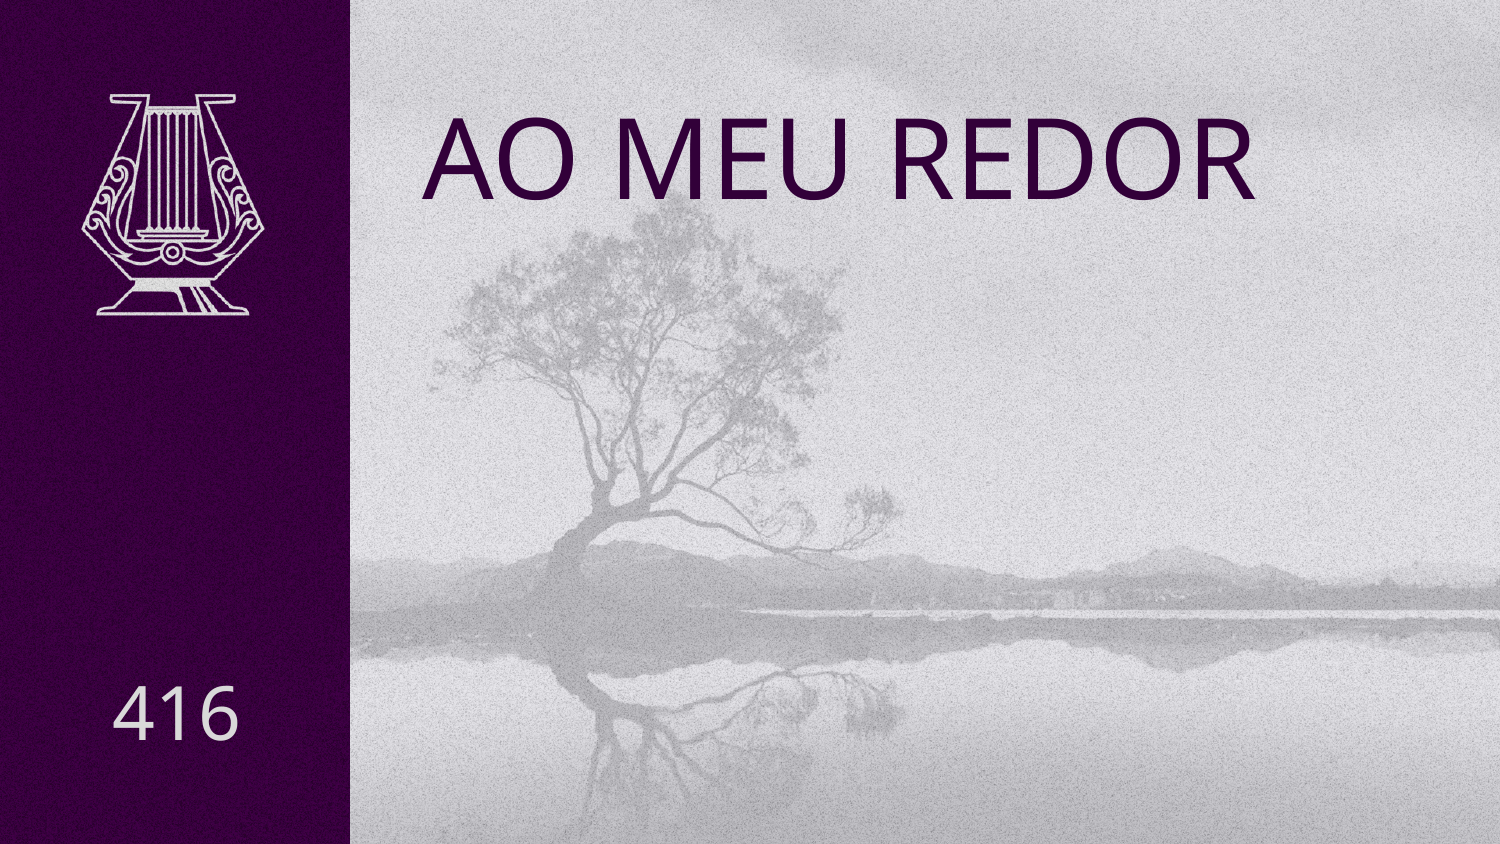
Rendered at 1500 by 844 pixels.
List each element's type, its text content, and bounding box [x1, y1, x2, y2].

picture [0, 0, 1500, 844]
list 416 [76, 658, 278, 765]
title AO MEU REDOR [407, 79, 1447, 777]
